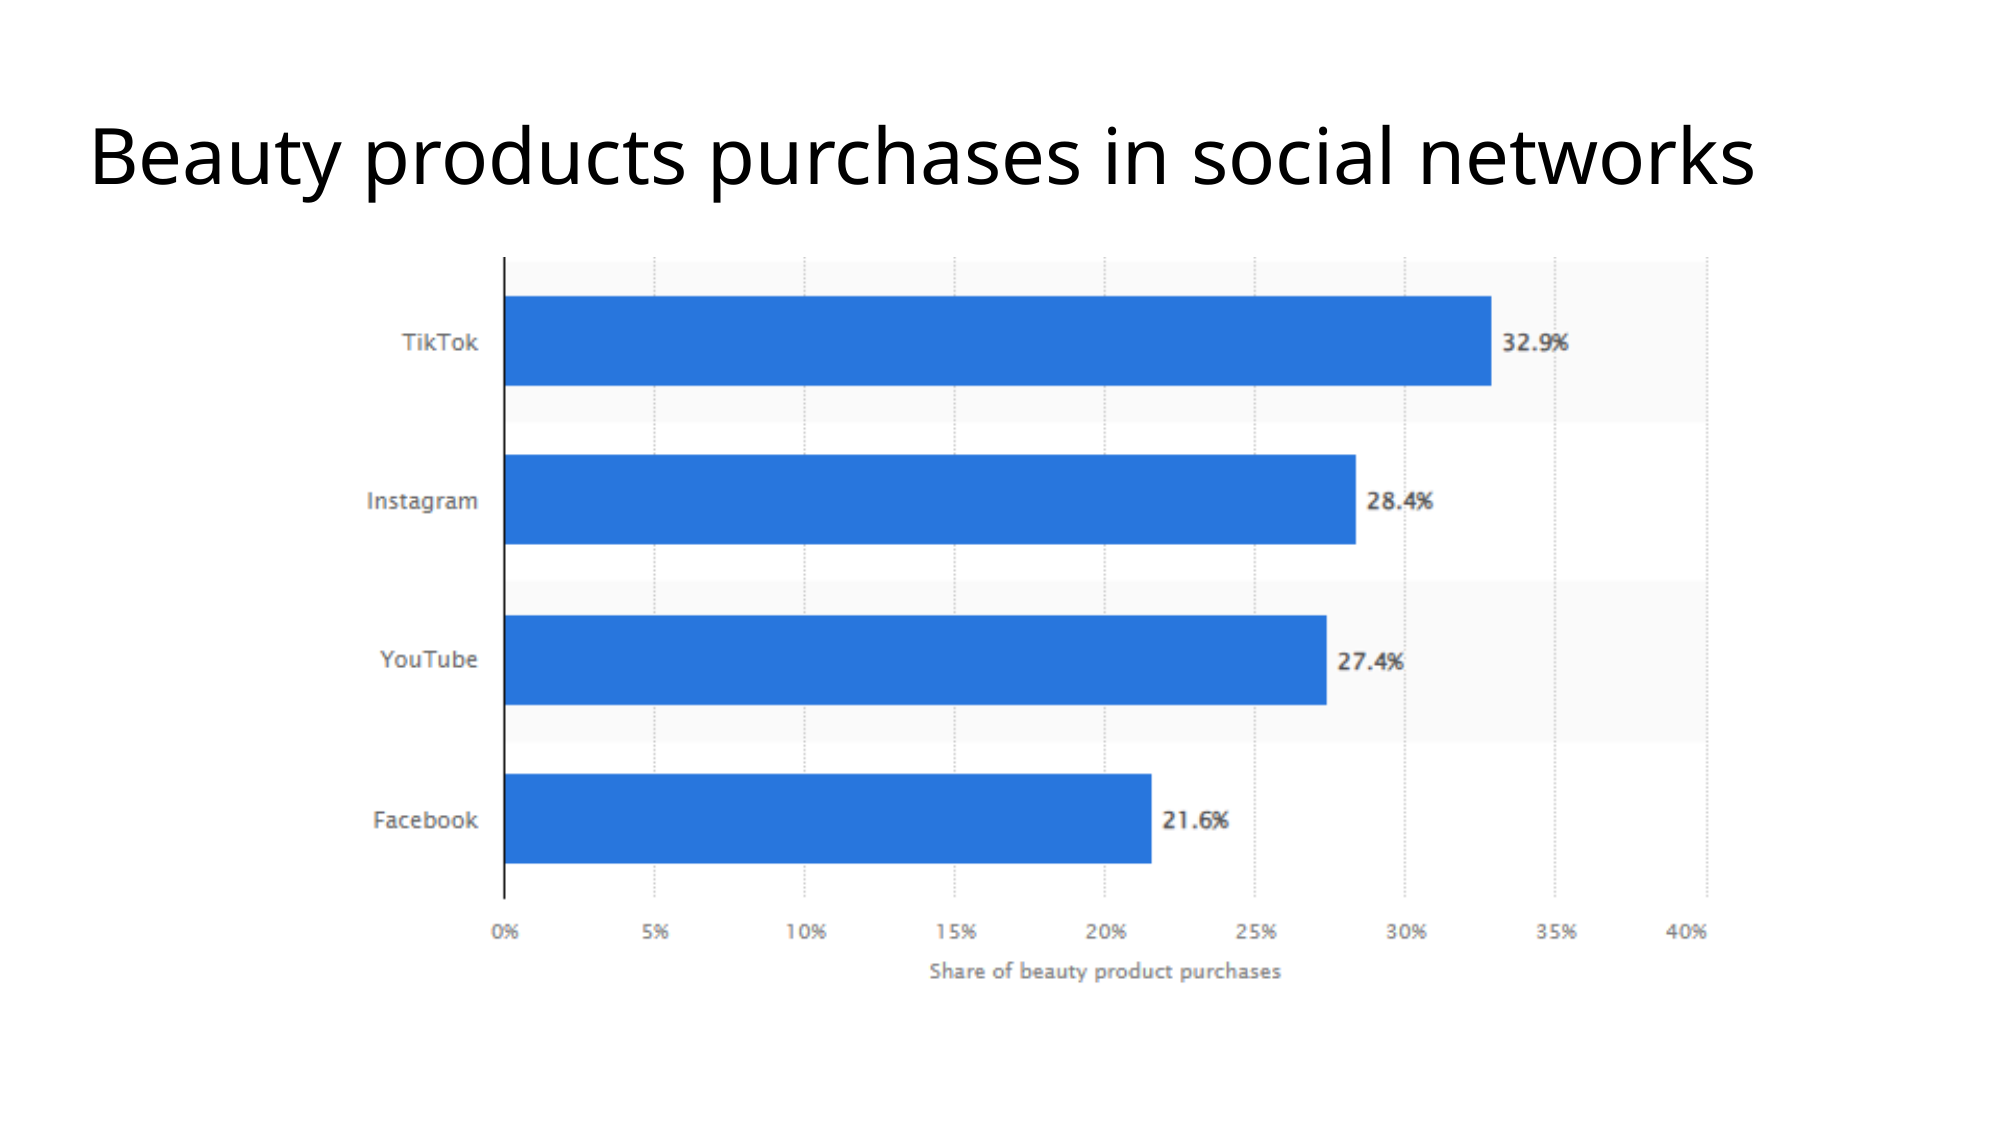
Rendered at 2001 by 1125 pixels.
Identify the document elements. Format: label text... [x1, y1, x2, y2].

picture [284, 256, 1716, 1006]
title Beauty products purchases in social networks [68, 97, 1932, 223]
